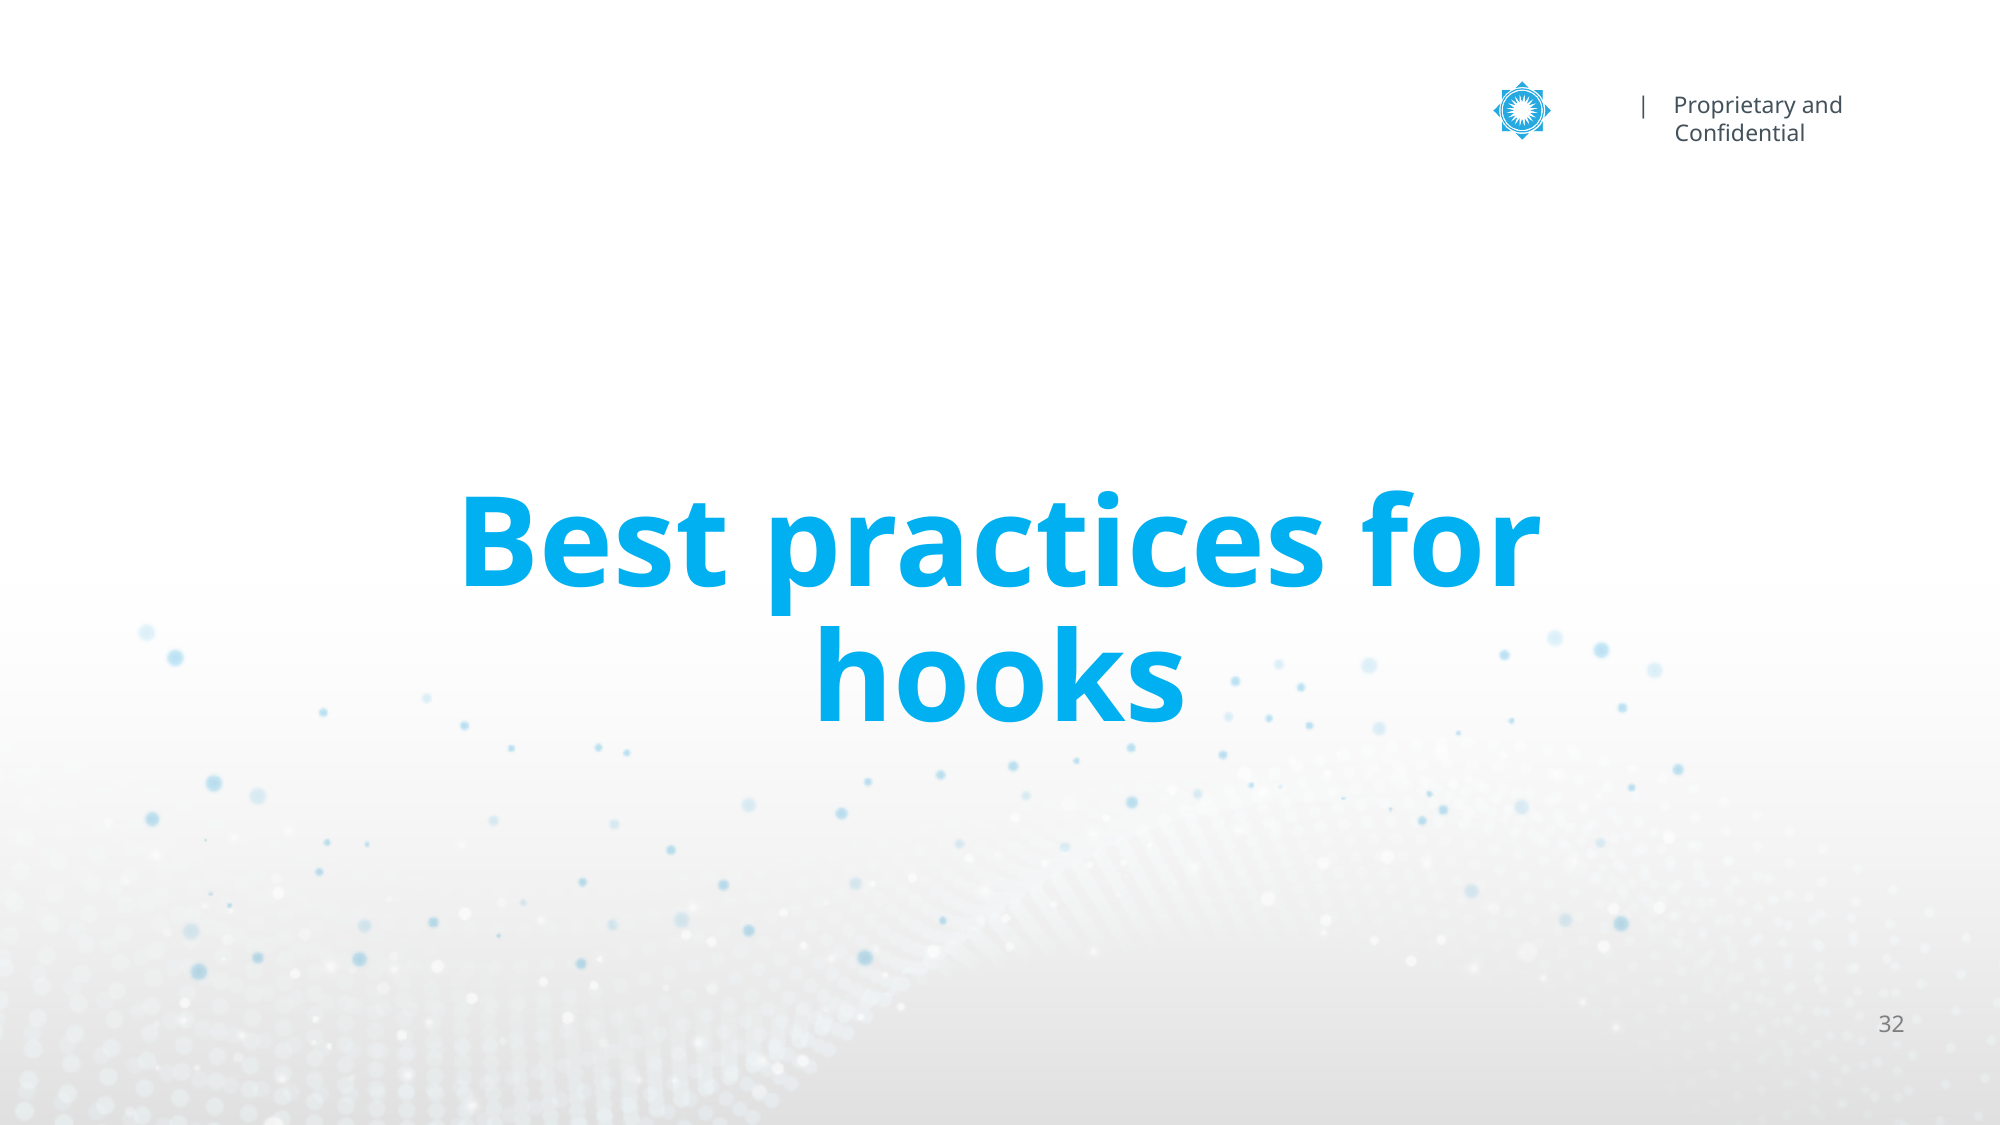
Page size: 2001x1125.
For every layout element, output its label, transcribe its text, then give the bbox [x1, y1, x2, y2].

picture [0, 0, 2000, 1125]
text_box Best practices for hooks [269, 471, 1731, 654]
